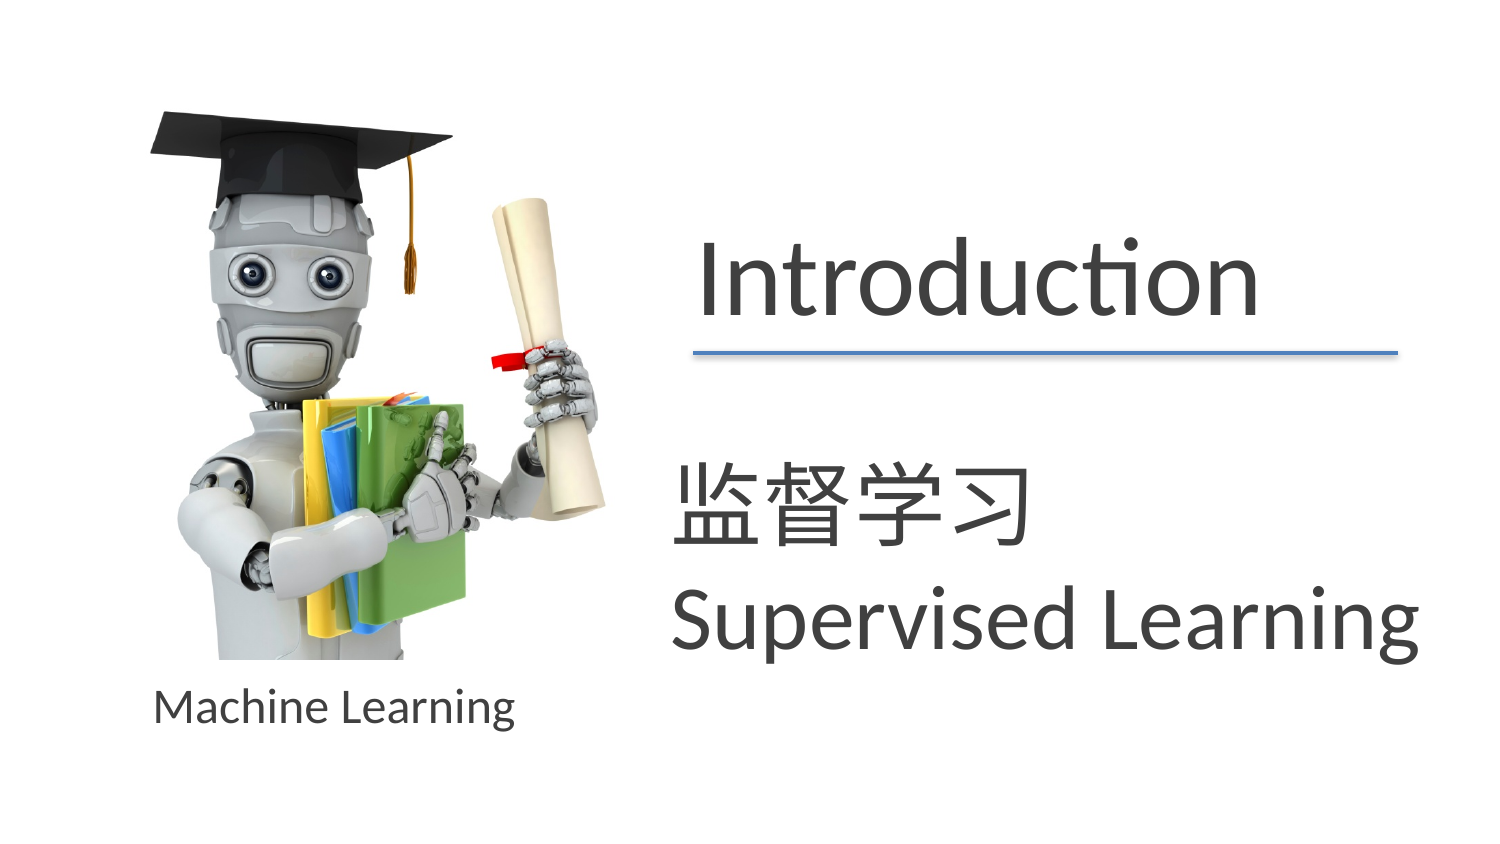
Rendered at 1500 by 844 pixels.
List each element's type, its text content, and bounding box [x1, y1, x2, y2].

title 监督学习 Supervised Learning [655, 424, 1494, 691]
picture [112, 59, 638, 660]
text_box Machine Learning [137, 669, 613, 772]
text_box Introduction [680, 152, 1493, 388]
